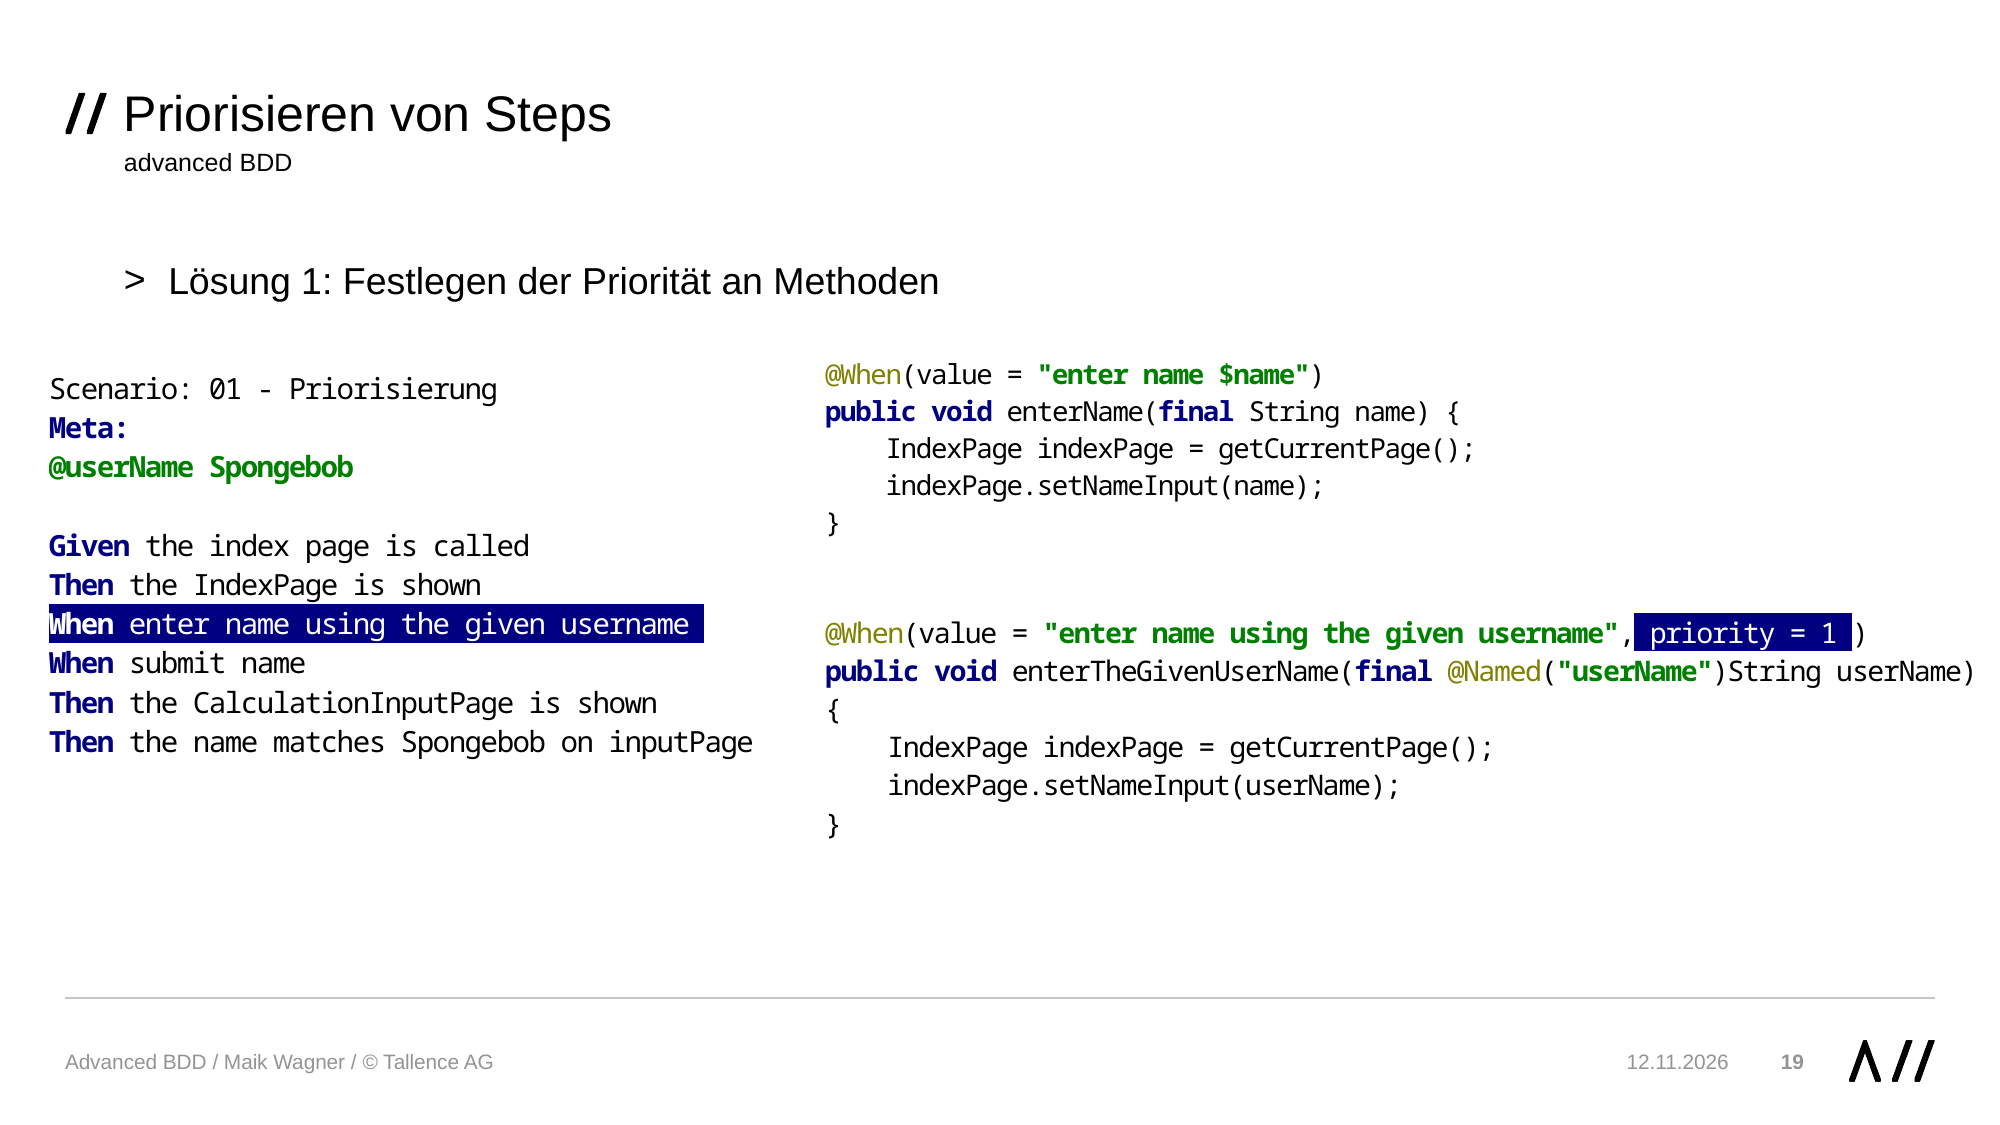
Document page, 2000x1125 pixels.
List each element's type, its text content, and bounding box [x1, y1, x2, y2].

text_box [824, 612, 2000, 874]
list Lösung 1: Festlegen der Priorität an Methoden [124, 248, 1935, 313]
list advanced BDD [124, 140, 1935, 170]
footer Advanced BDD / Maik Wagner / © Tallence AG [64, 1031, 977, 1091]
title Priorisieren von Steps [124, 88, 1935, 136]
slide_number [1615, 1031, 1729, 1091]
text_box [824, 354, 1967, 571]
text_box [48, 368, 1306, 793]
slide_number 19 [1757, 1031, 1804, 1091]
picture [1849, 1040, 1935, 1082]
